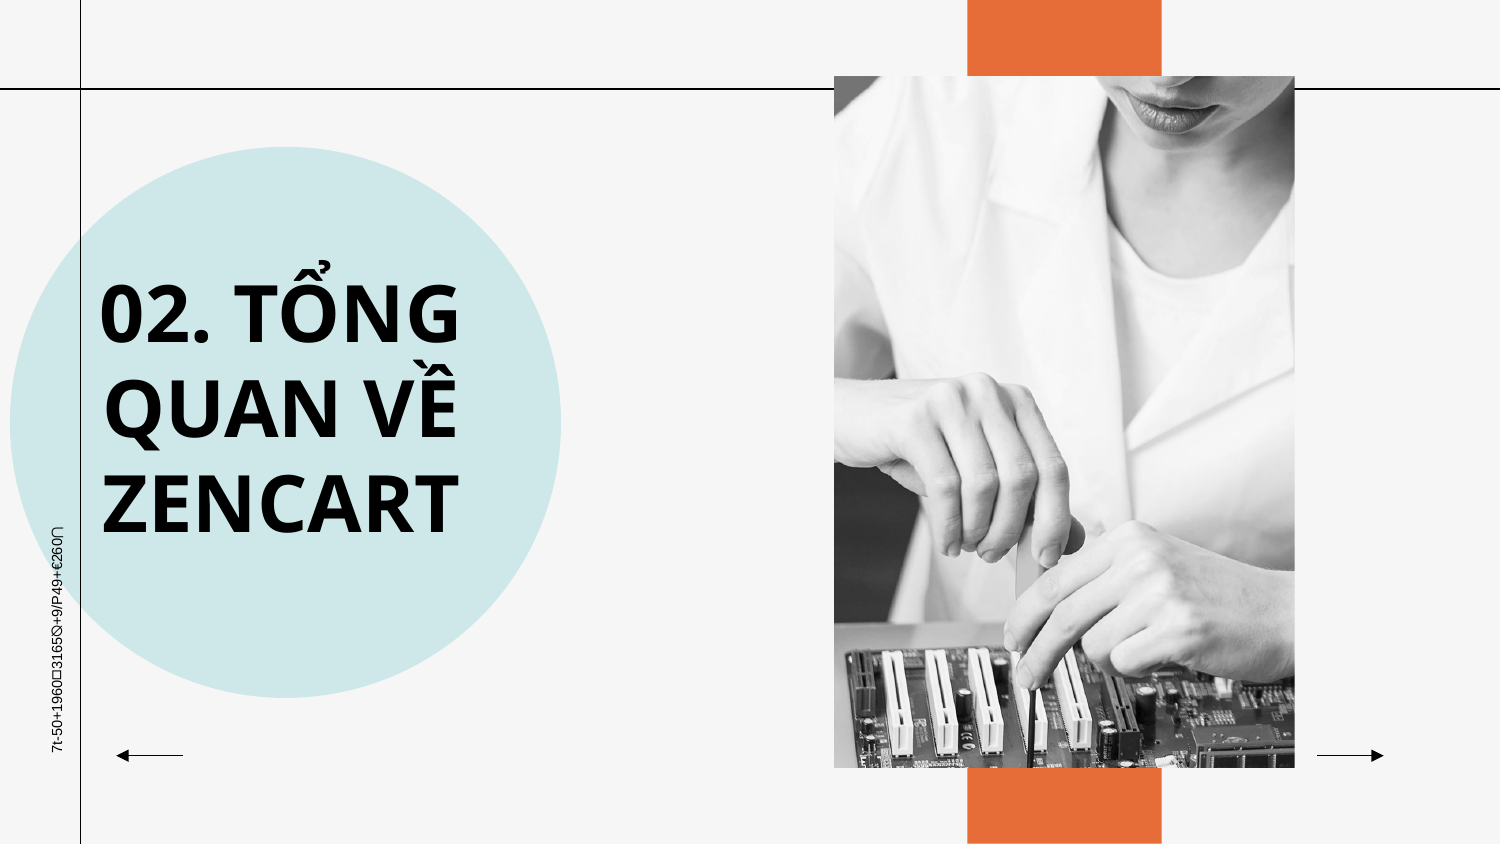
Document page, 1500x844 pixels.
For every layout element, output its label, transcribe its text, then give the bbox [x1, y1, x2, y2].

picture [833, 76, 1295, 768]
title 02. TỔNG QUAN VỀ ZENCART [75, 271, 488, 539]
